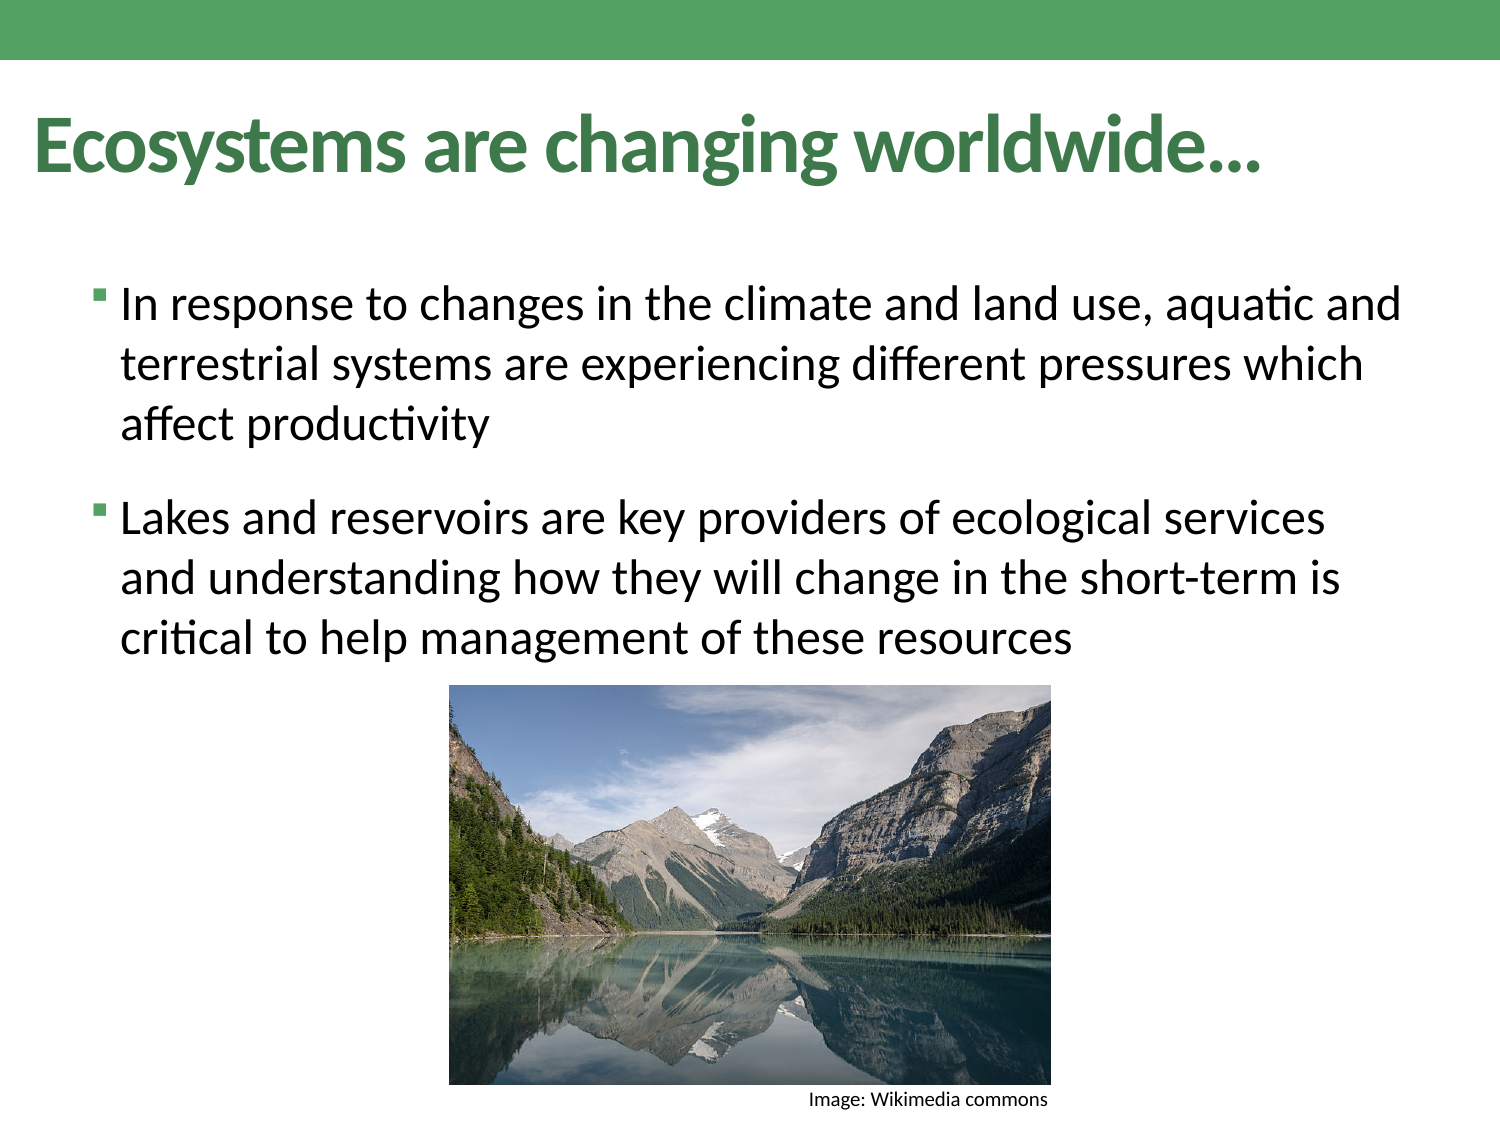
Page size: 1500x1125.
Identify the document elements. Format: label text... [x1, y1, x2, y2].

picture [448, 685, 1052, 1085]
title Ecosystems are changing worldwide… [0, 57, 1402, 221]
list In response to changes in the climate and land use, aquatic and terrestrial systems are experiencing different pressures which affect productivity Lakes and reservoirs are key providers of ecological services and understanding how they will change in the short-term is critical to help management of these resources [75, 262, 1425, 1063]
text_box Image: Wikimedia commons [437, 1078, 1063, 1119]
